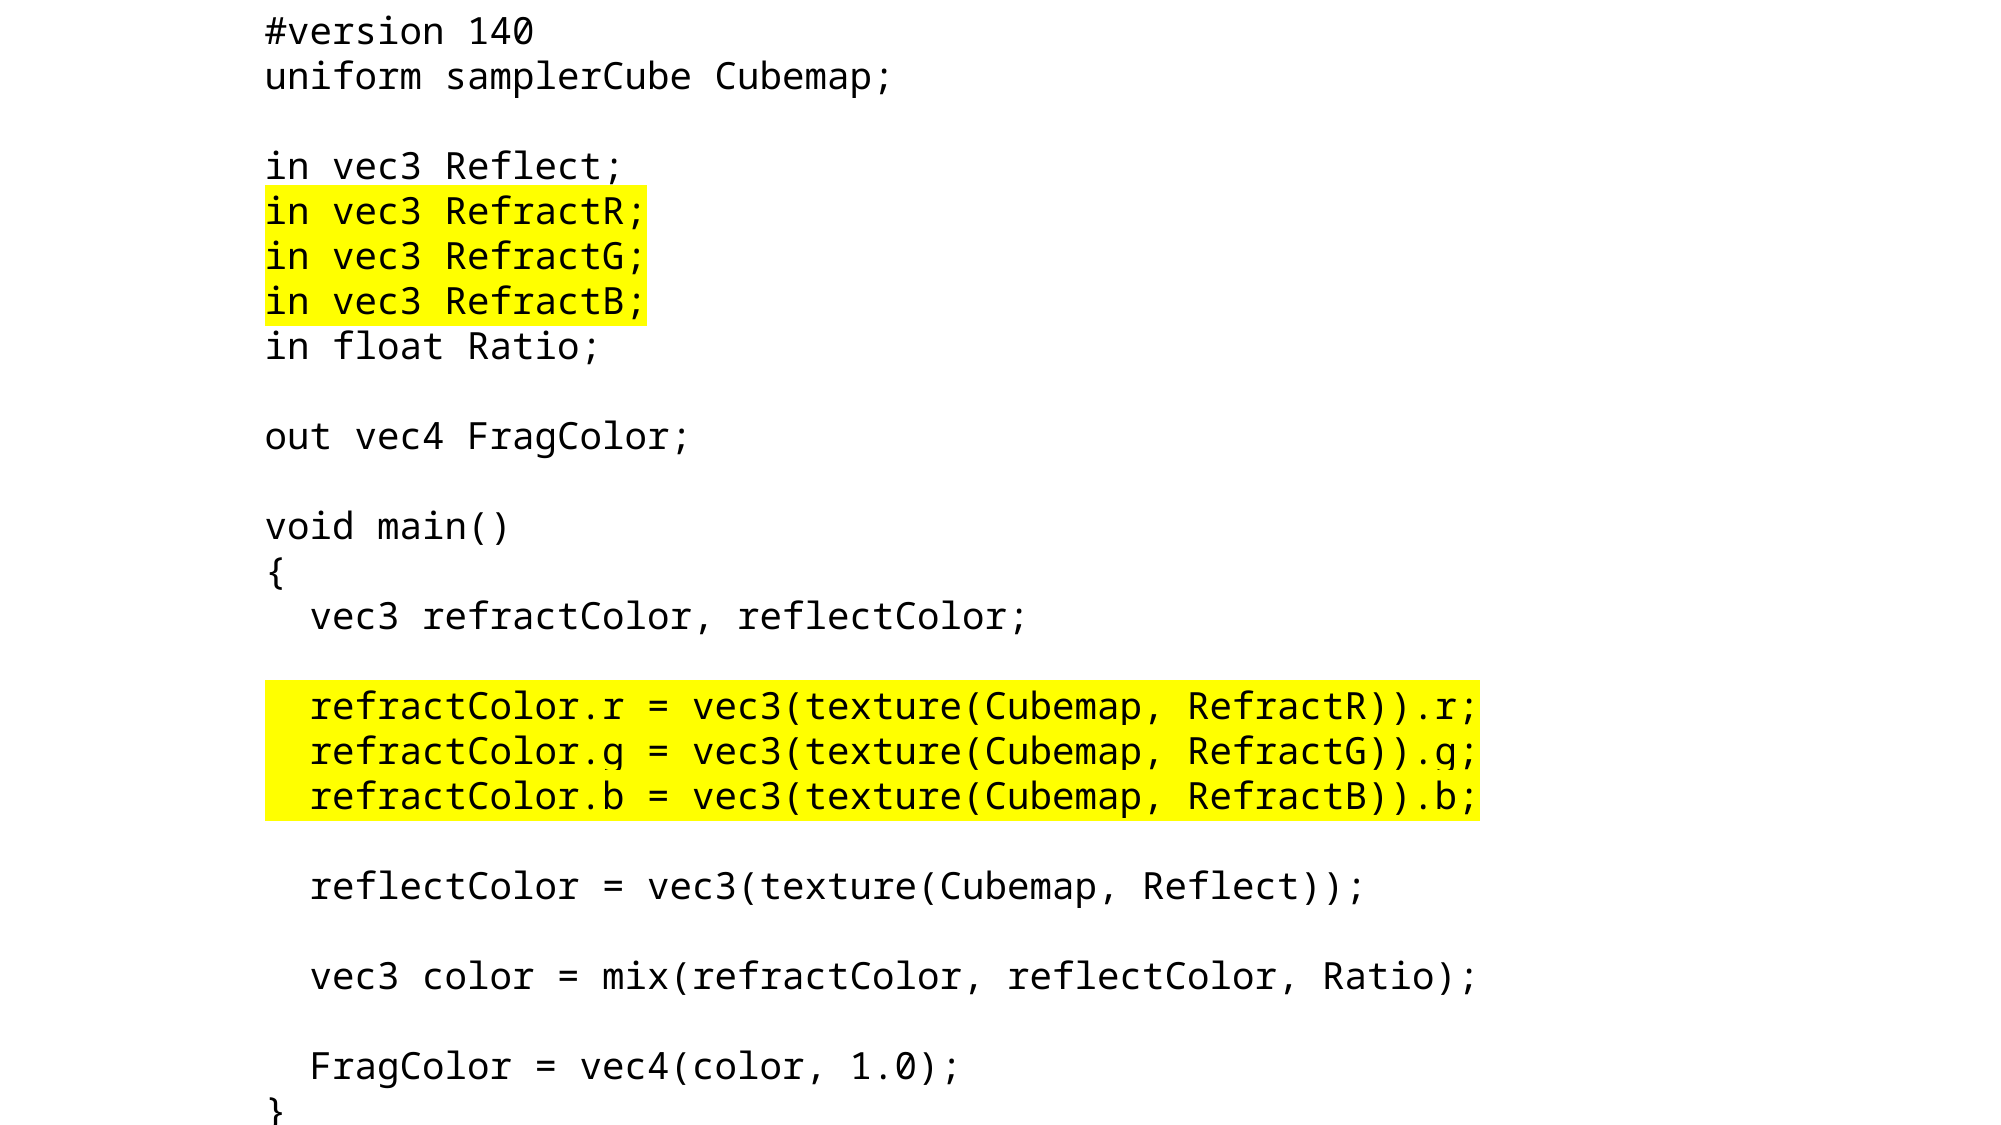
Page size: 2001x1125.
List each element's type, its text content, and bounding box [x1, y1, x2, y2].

text_box #version 140 uniform samplerCube Cubemap; in vec3 Reflect; in vec3 RefractR; in vec3 RefractG; in vec3 RefractB; in float Ratio; out vec4 FragColor; void main() { vec3 refractColor, reflectColor; refractColor.r = vec3(texture(Cubemap, RefractR)).r; refractColor.g = vec3(texture(Cubemap, RefractG)).g; refractColor.b = vec3(texture(Cubemap, RefractB)).b; reflectColor = vec3(texture(Cubemap, Reflect)); vec3 color = mix(refractColor, reflectColor, Ratio); FragColor = vec4(color, 1.0); } [249, 0, 1750, 1125]
